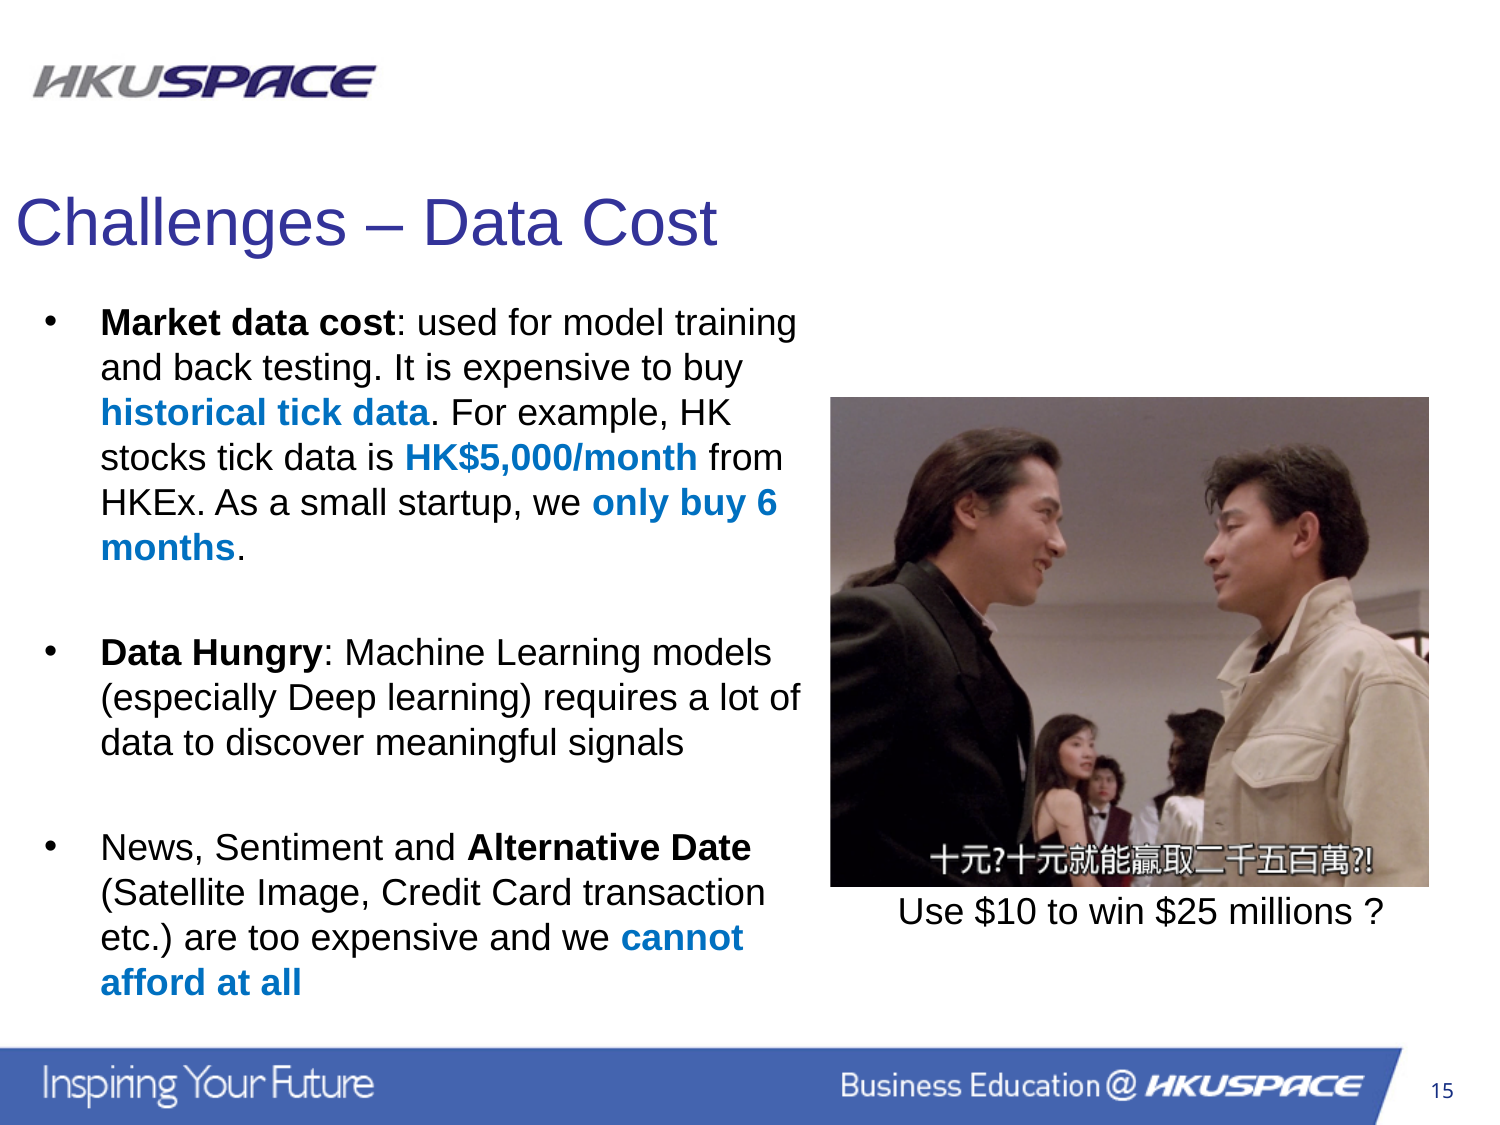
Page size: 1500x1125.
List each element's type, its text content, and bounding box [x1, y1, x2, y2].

text_box Market data cost: used for model training and back testing. It is expensive to buy historical tick data. For example, HK stocks tick data is HK$5,000/month from HKEx. As a small startup, we only buy 6 months. Data Hungry: Machine Learning models (especially Deep learning) requires a lot of data to discover meaningful signals News, Sentiment and Alternative Date (Satellite Image, Credit Card transaction etc.) are too expensive and we cannot afford at all [29, 290, 821, 1024]
title Challenges – Data Cost [0, 101, 1325, 266]
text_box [830, 396, 1429, 941]
slide_number 15 [1415, 1070, 1499, 1125]
picture [0, 0, 1500, 1125]
